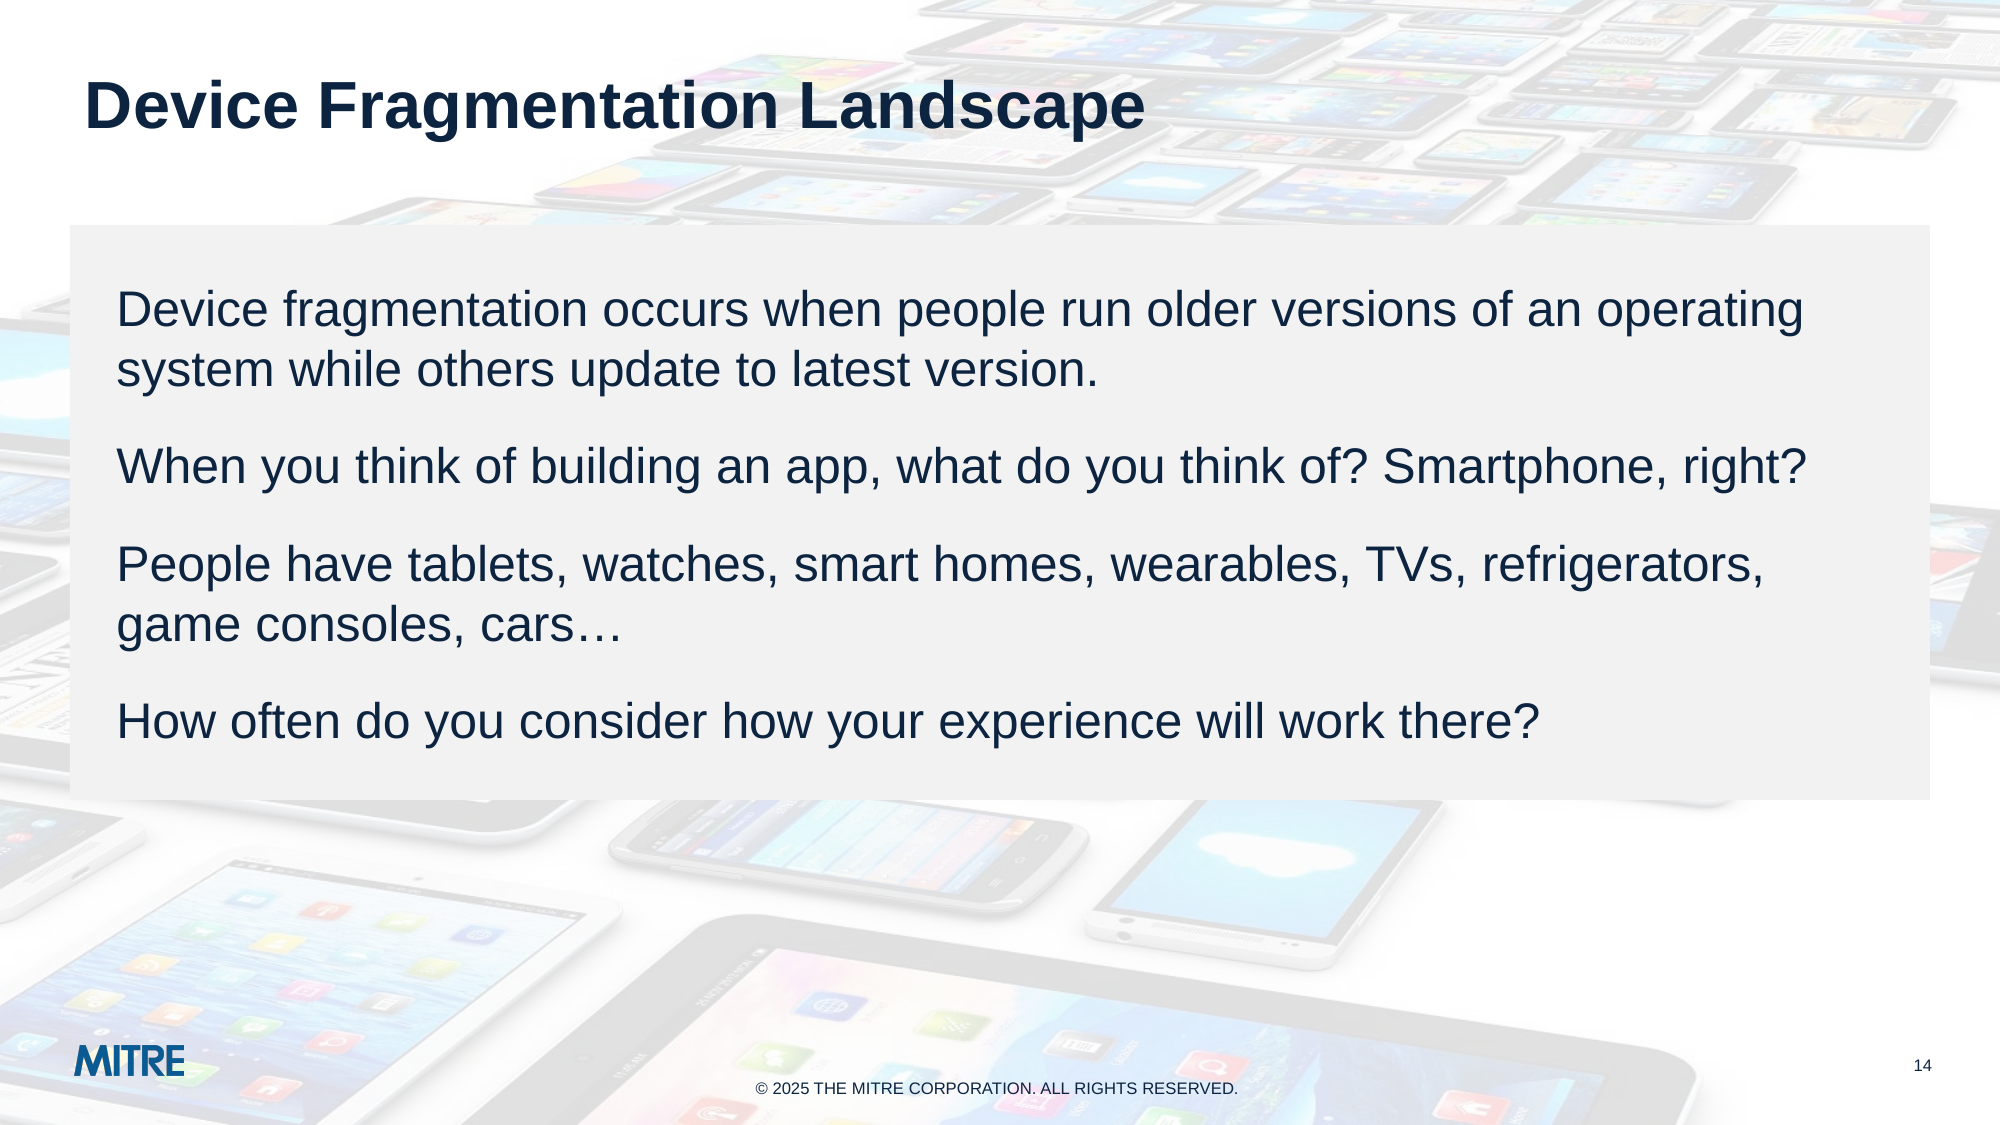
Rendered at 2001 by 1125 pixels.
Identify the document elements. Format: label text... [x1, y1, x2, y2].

title Device Fragmentation Landscape [69, 60, 1930, 150]
list Device fragmentation occurs when people run older versions of an operating system while others update to latest version. When you think of building an app, what do you think of? Smartphone, right? People have tablets, watches, smart homes, wearables, TVs, refrigerators, game consoles, cars… How often do you consider how your experience will work there? [69, 224, 1930, 800]
picture [74, 1045, 184, 1076]
slide_number 14 [1830, 1050, 1933, 1080]
